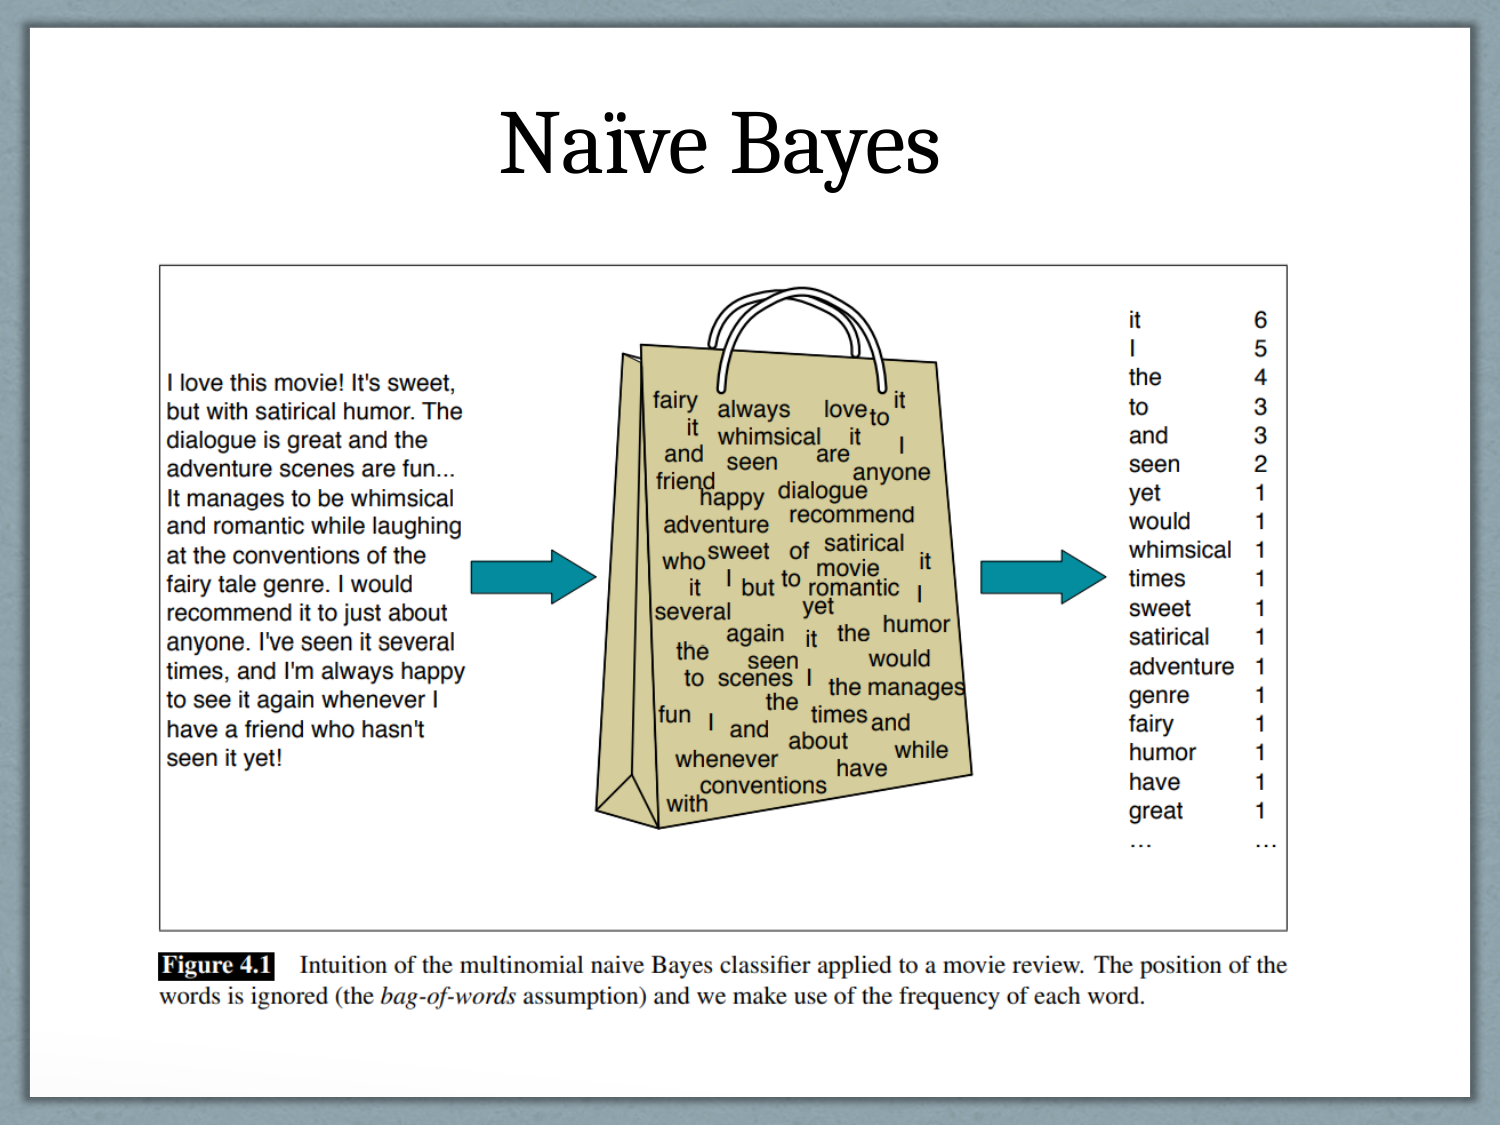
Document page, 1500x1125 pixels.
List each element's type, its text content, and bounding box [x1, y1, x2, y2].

picture [0, 0, 1500, 1125]
text_box Naïve Bayes [344, 74, 1095, 200]
